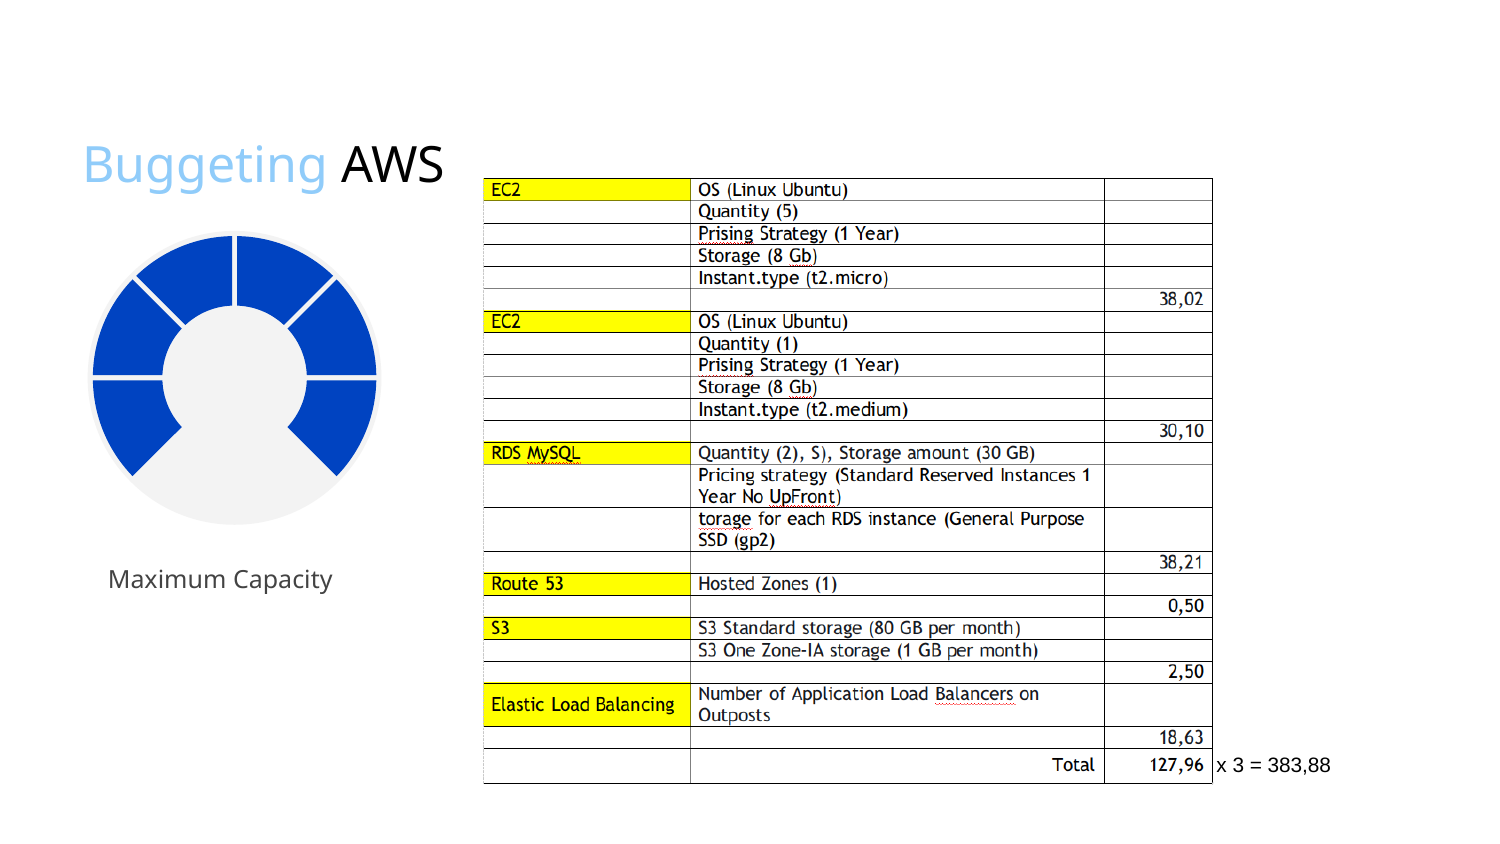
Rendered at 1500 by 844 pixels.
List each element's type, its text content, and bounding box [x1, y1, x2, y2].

text_box Maximum Capacity [92, 548, 377, 590]
text_box x 3 = 383,88 [1218, 744, 1346, 784]
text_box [87, 230, 382, 525]
picture [482, 176, 1214, 785]
title Buggeting AWS [67, 39, 717, 208]
